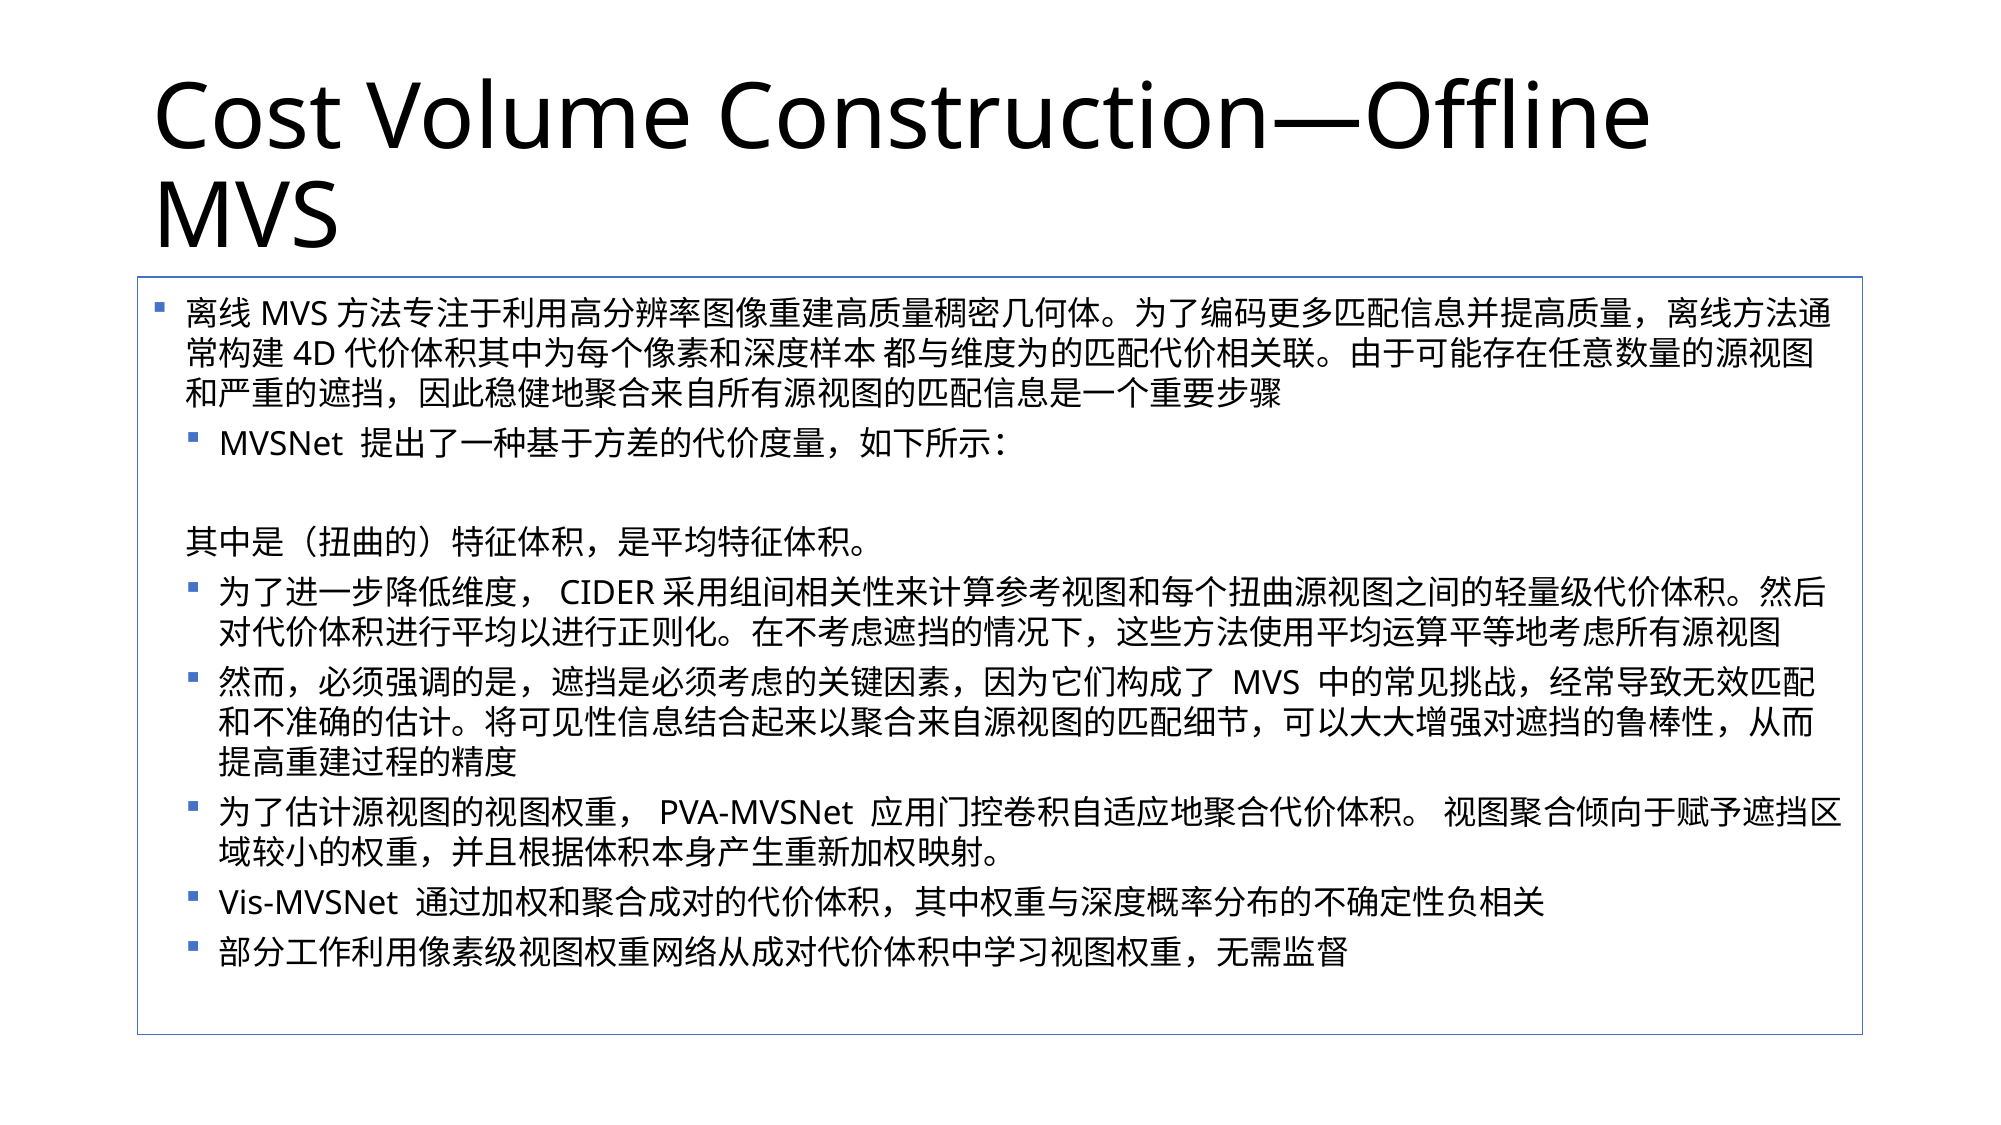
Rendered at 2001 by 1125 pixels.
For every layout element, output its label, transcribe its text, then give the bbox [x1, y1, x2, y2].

title Cost Volume Construction—Offline MVS [137, 59, 1863, 276]
